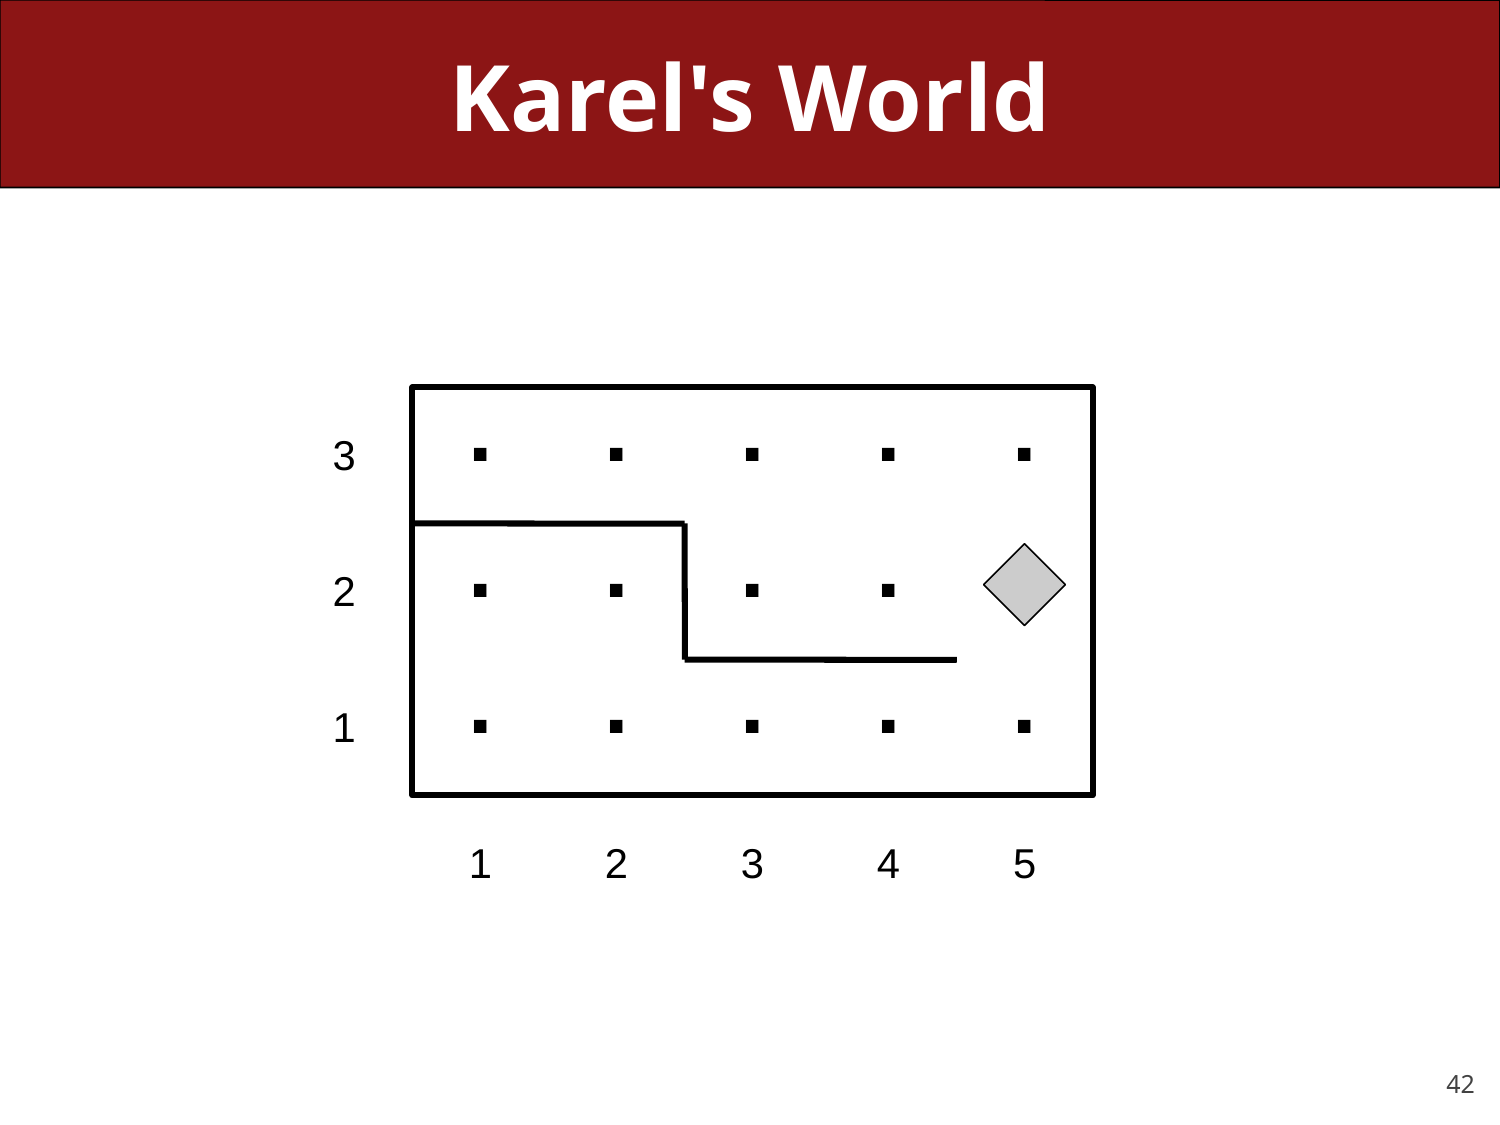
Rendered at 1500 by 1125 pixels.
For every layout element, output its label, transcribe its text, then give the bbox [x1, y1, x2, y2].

text_box 1 [412, 796, 548, 932]
text_box [412, 387, 1093, 796]
text_box 4 [820, 796, 956, 932]
text_box 2 [548, 796, 684, 932]
text_box 2 [276, 524, 412, 660]
text_box 1 [276, 660, 412, 796]
title Karel's World [75, 0, 1426, 188]
text_box 3 [684, 796, 820, 932]
text_box 3 [276, 387, 412, 524]
text_box 5 [956, 796, 1093, 932]
